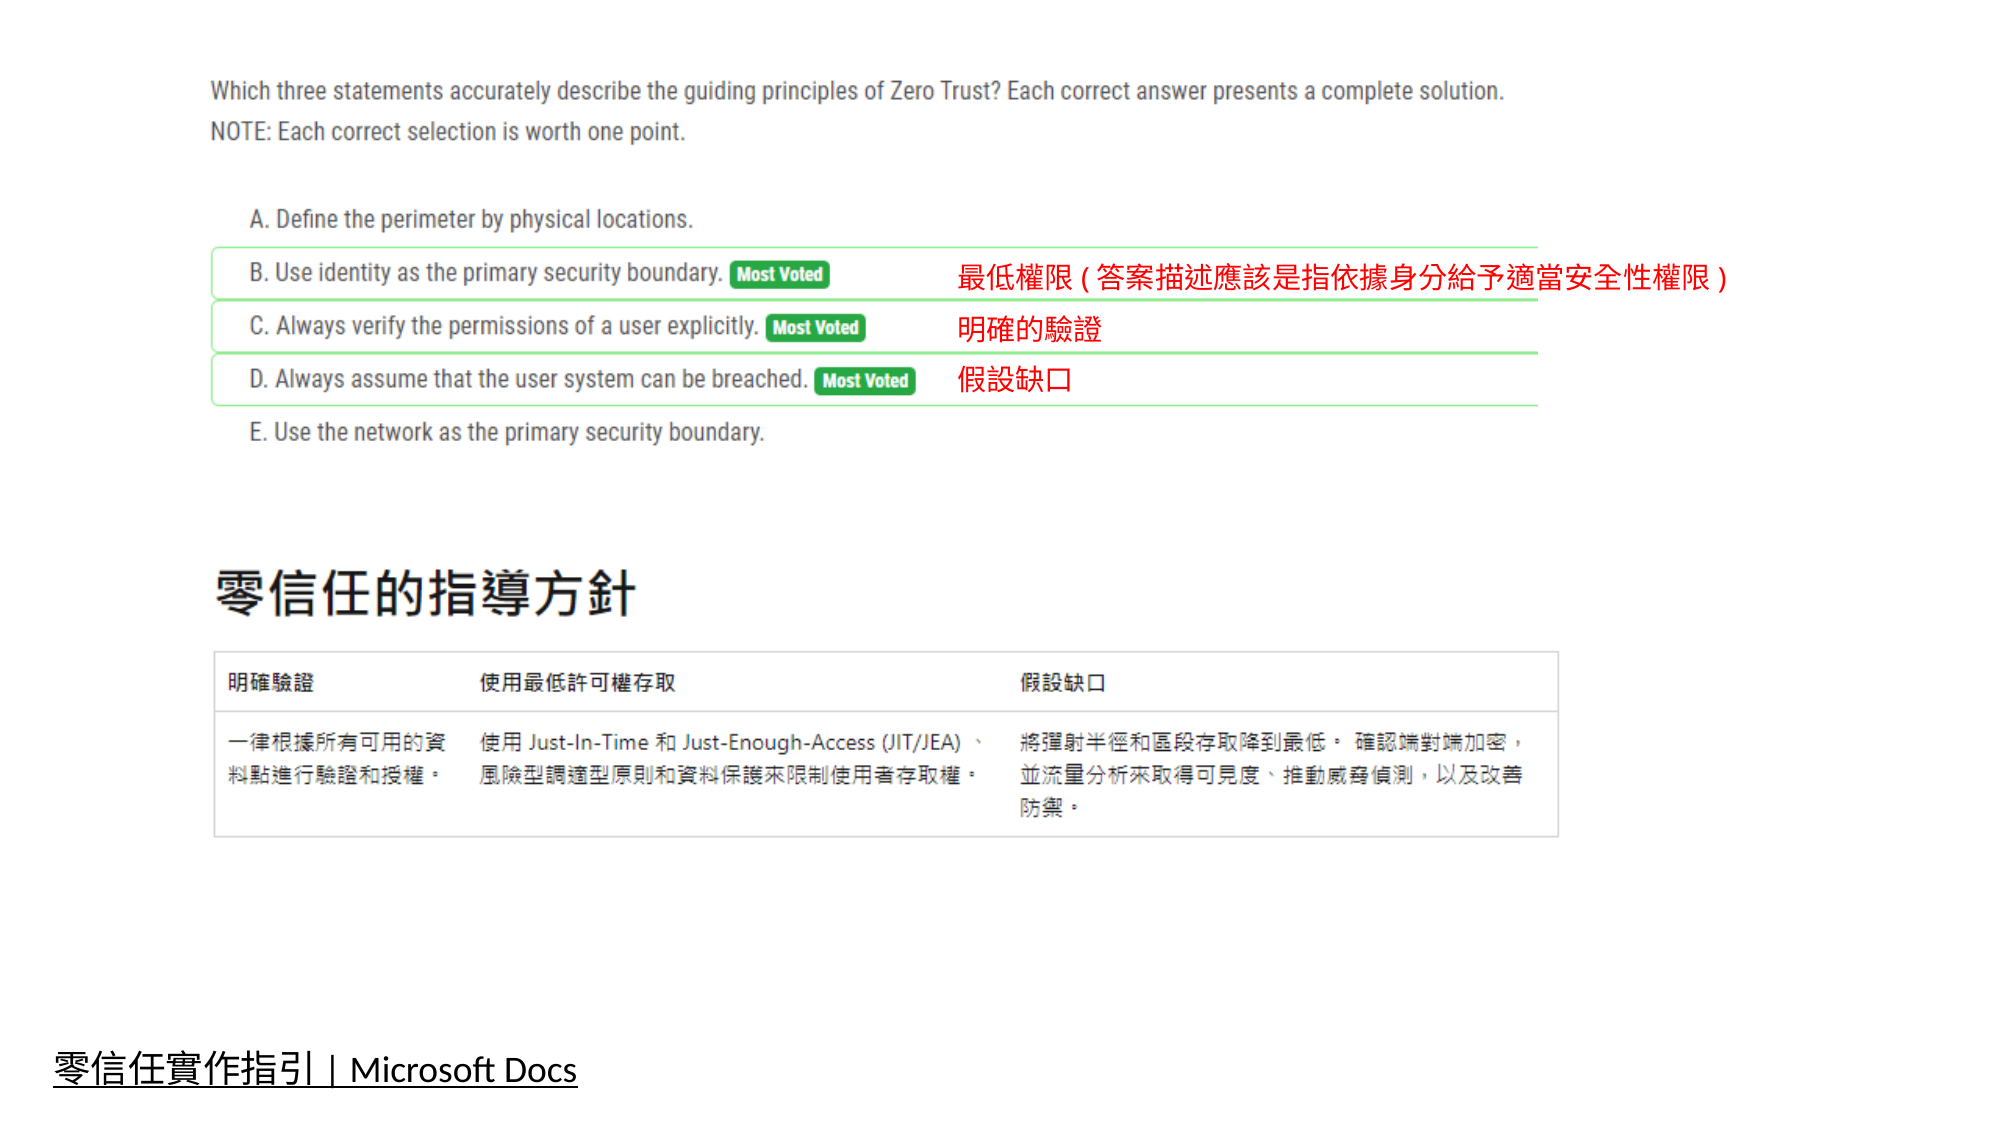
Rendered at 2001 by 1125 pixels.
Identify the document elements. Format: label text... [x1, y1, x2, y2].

picture [203, 562, 1564, 844]
picture [190, 70, 1539, 467]
text_box 最低權限(答案描述應該是指依據身分給予適當安全性權限) [1544, 252, 1748, 303]
text_box 零信任實作指引 | Microsoft Docs [38, 1037, 1038, 1098]
